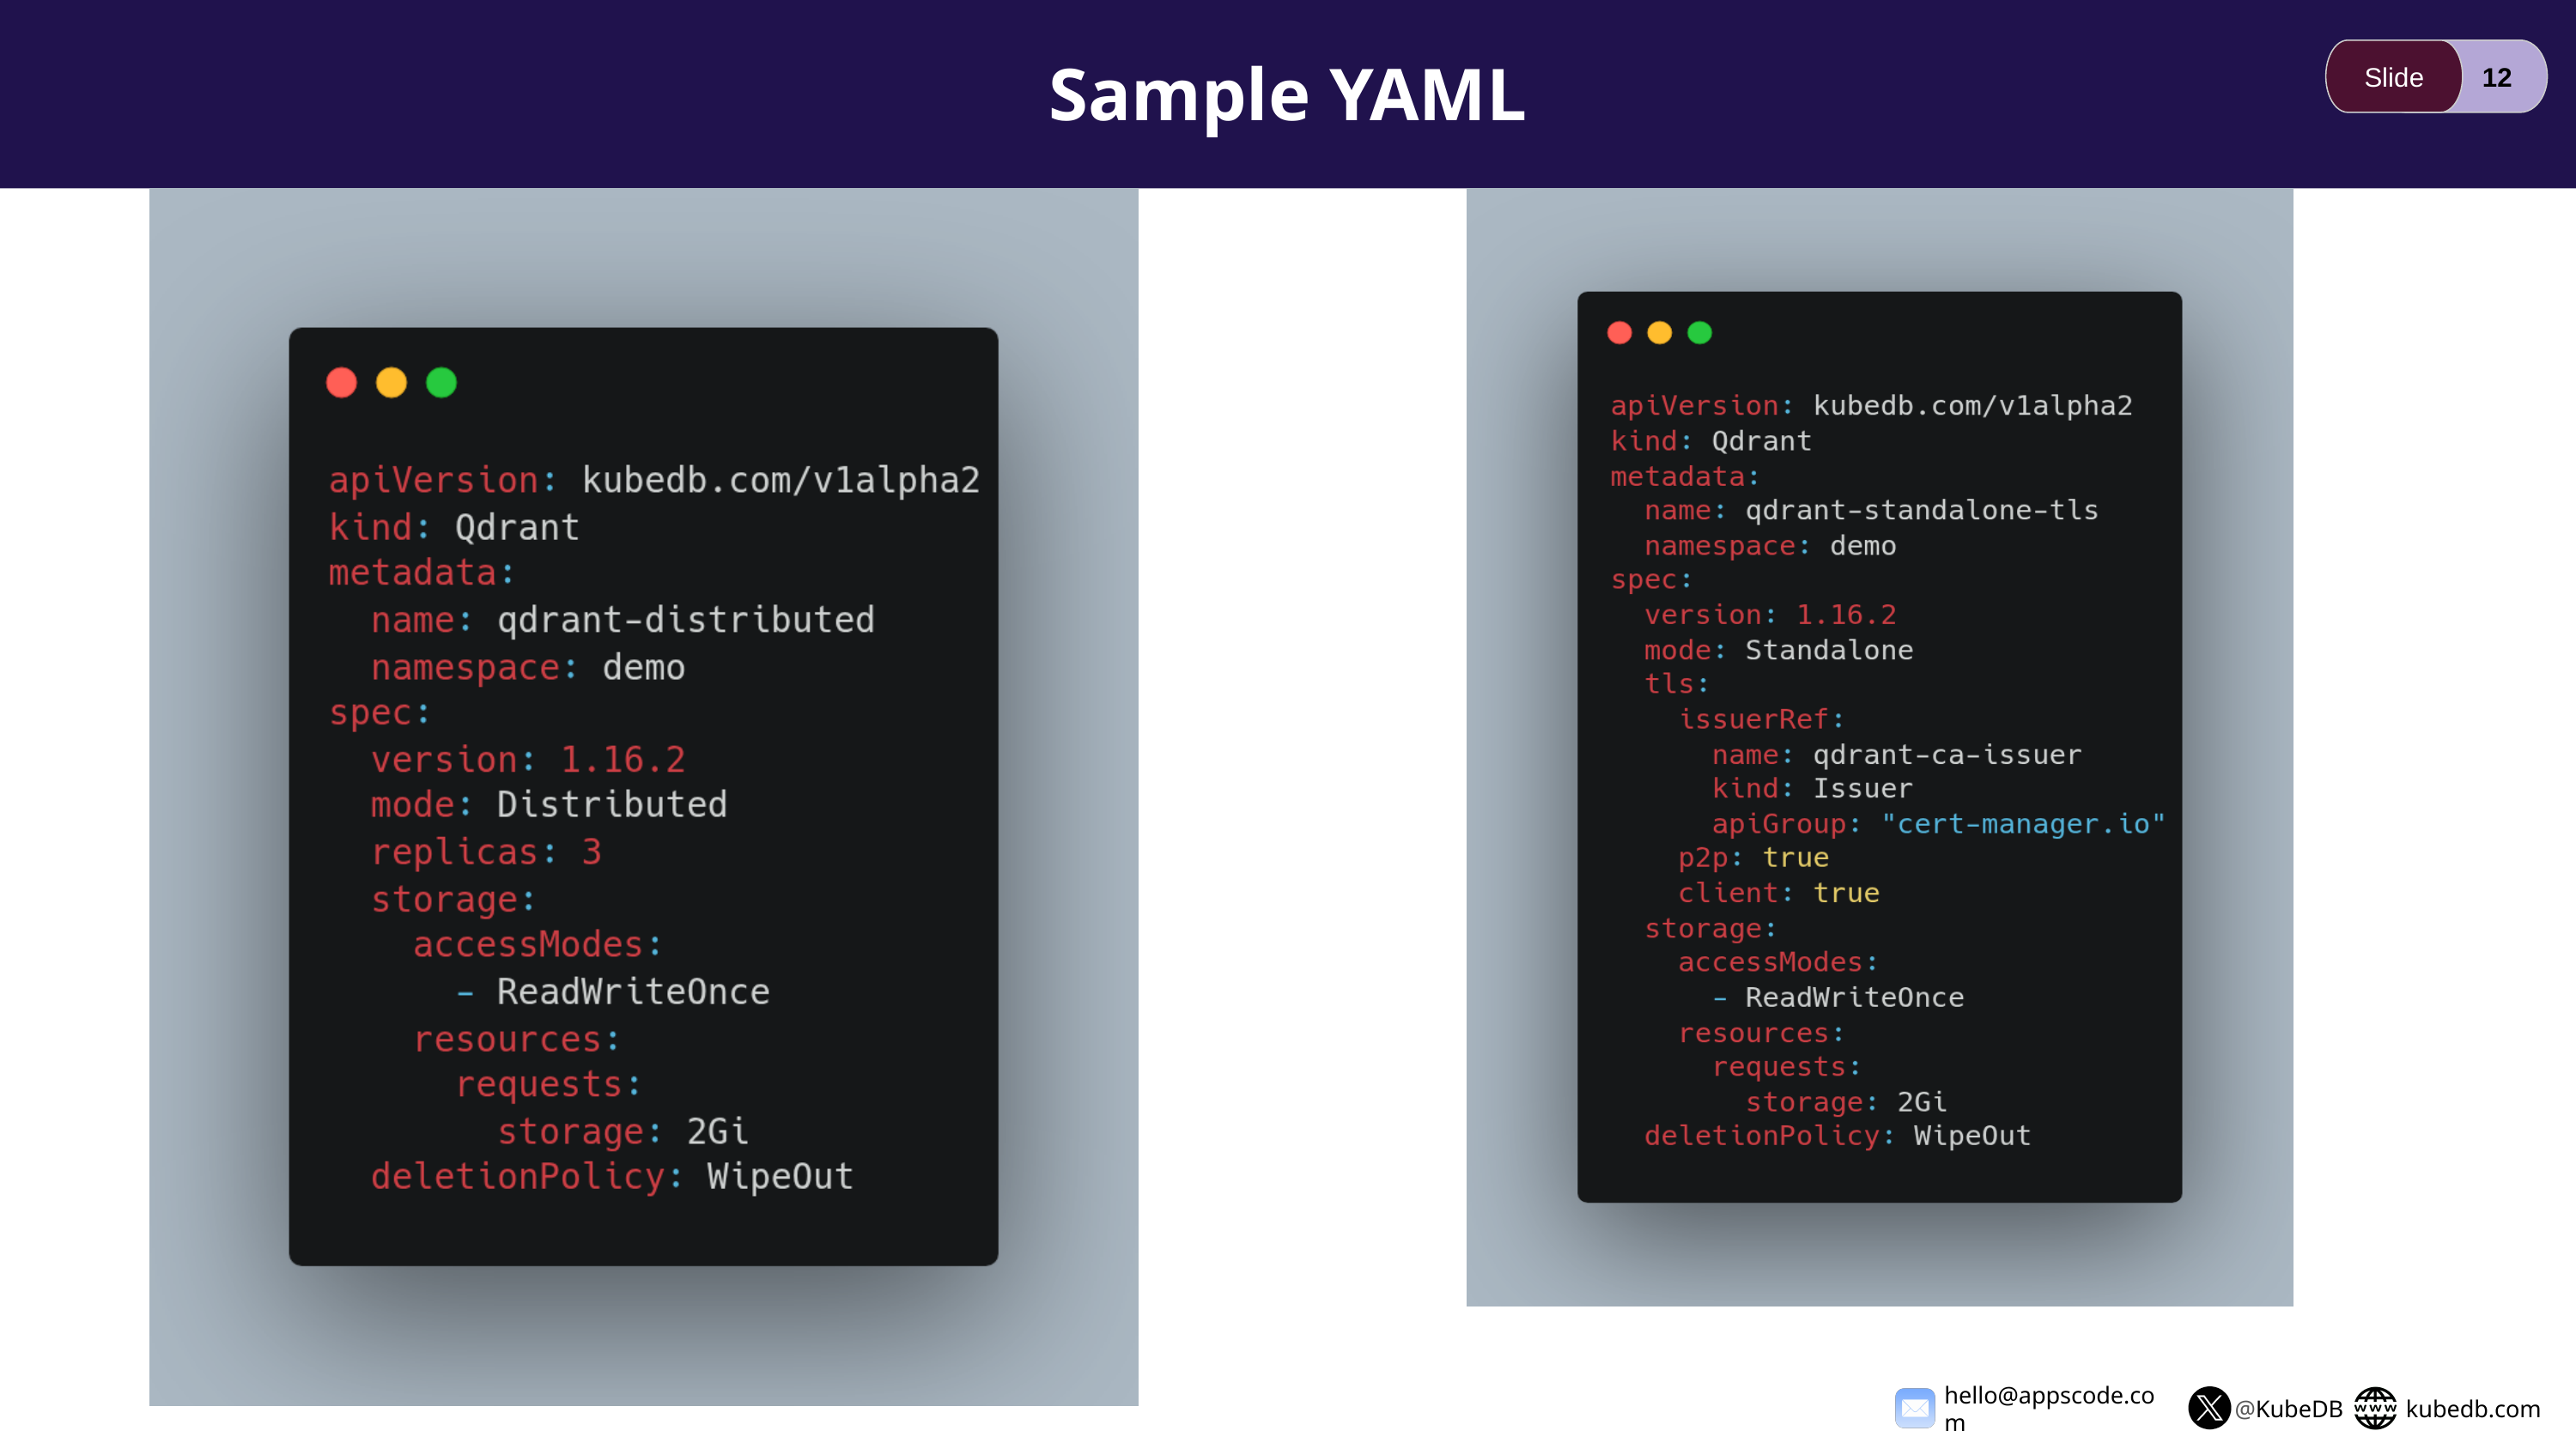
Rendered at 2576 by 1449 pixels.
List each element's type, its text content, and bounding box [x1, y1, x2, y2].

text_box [2325, 19, 2548, 133]
picture [149, 188, 1139, 1406]
picture [1467, 188, 2293, 1307]
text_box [1892, 1370, 2576, 1446]
text_box Sample YAML [0, 0, 2576, 189]
